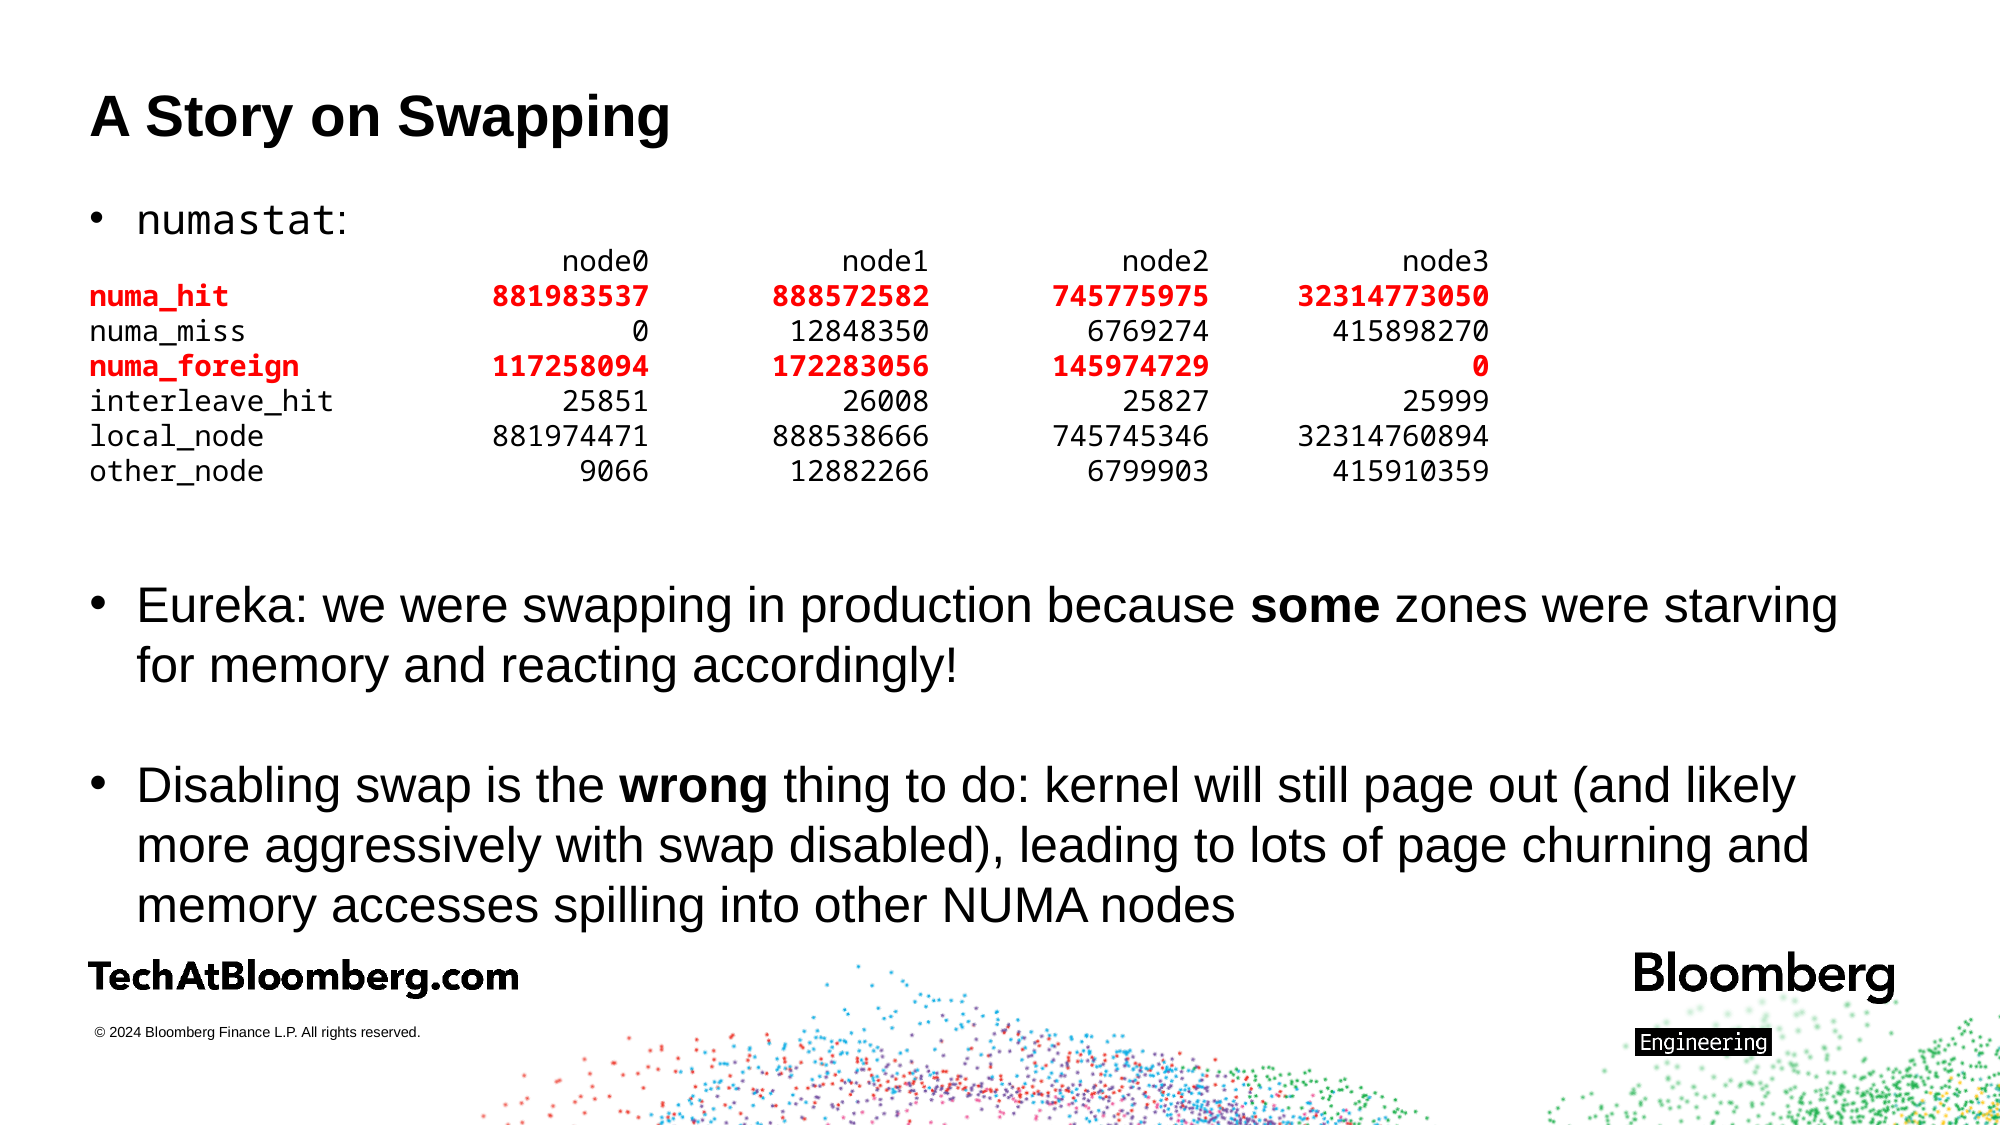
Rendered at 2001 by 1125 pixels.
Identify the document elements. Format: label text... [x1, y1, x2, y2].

list numastat: node0 node1 node2 node3 numa_hit 881983537 888572582 745775975 32314773050 numa_miss 0 12848350 6769274 415898270 numa_foreign 117258094 172283056 145974729 0 interleave_hit 25851 26008 25827 25999 local_node 881974471 888538666 745745346 32314760894 other_node 9066 12882266 6799903 415910359 Eureka: we were swapping in production because some zones were starving for memory and reacting accordingly! Disabling swap is the wrong thing to do: kernel will still page out (and likely more aggressively with swap disabled), leading to lots of page churning and memory accesses spilling into other NUMA nodes [89, 192, 1908, 917]
title A Story on Swapping [89, 78, 1636, 160]
picture [88, 950, 2000, 1125]
